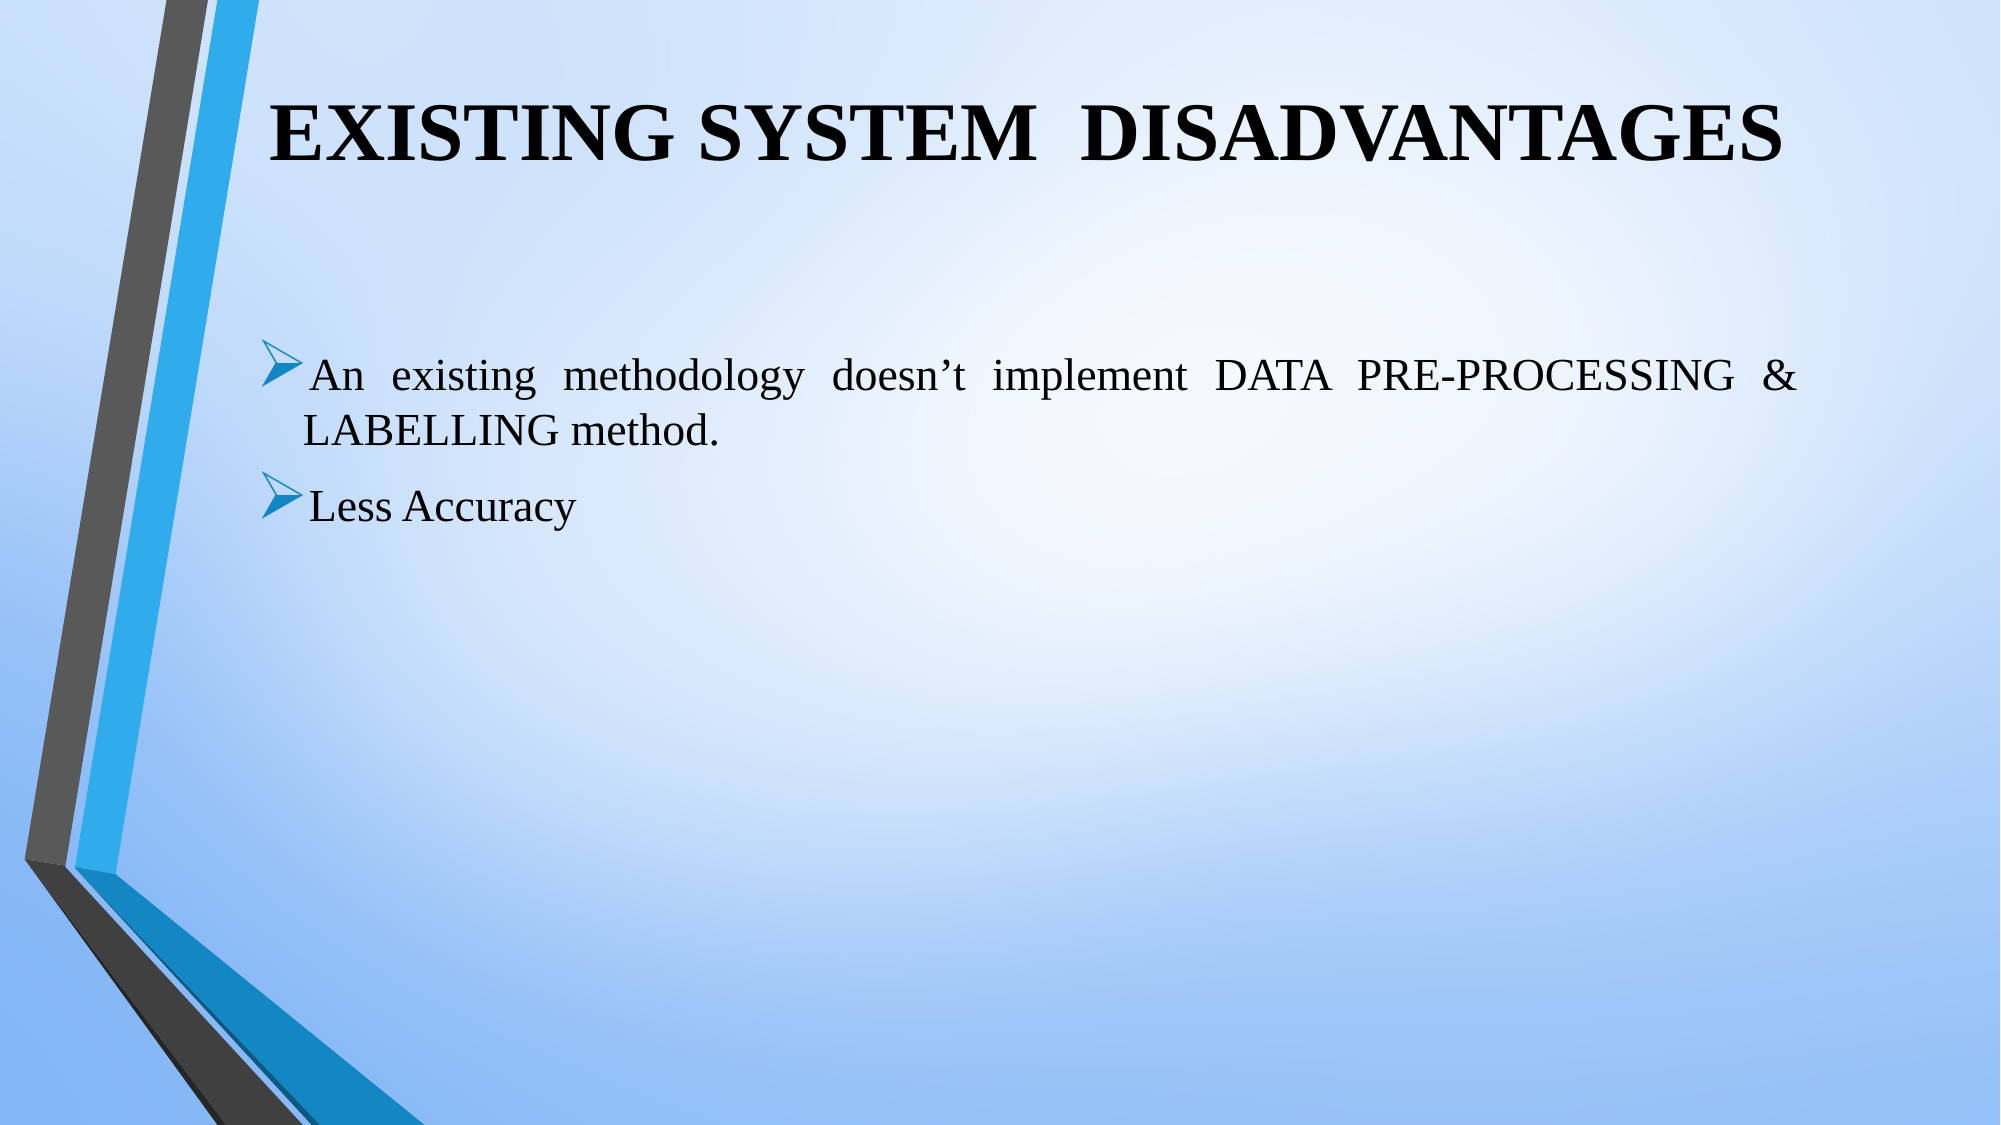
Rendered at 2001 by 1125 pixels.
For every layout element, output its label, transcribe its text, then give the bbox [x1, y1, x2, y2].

title EXISTING SYSTEM DISADVANTAGES [205, 69, 1850, 216]
list An existing methodology doesn’t implement DATA PRE-PROCESSING & LABELLING method. Less Accuracy [240, 337, 1814, 705]
